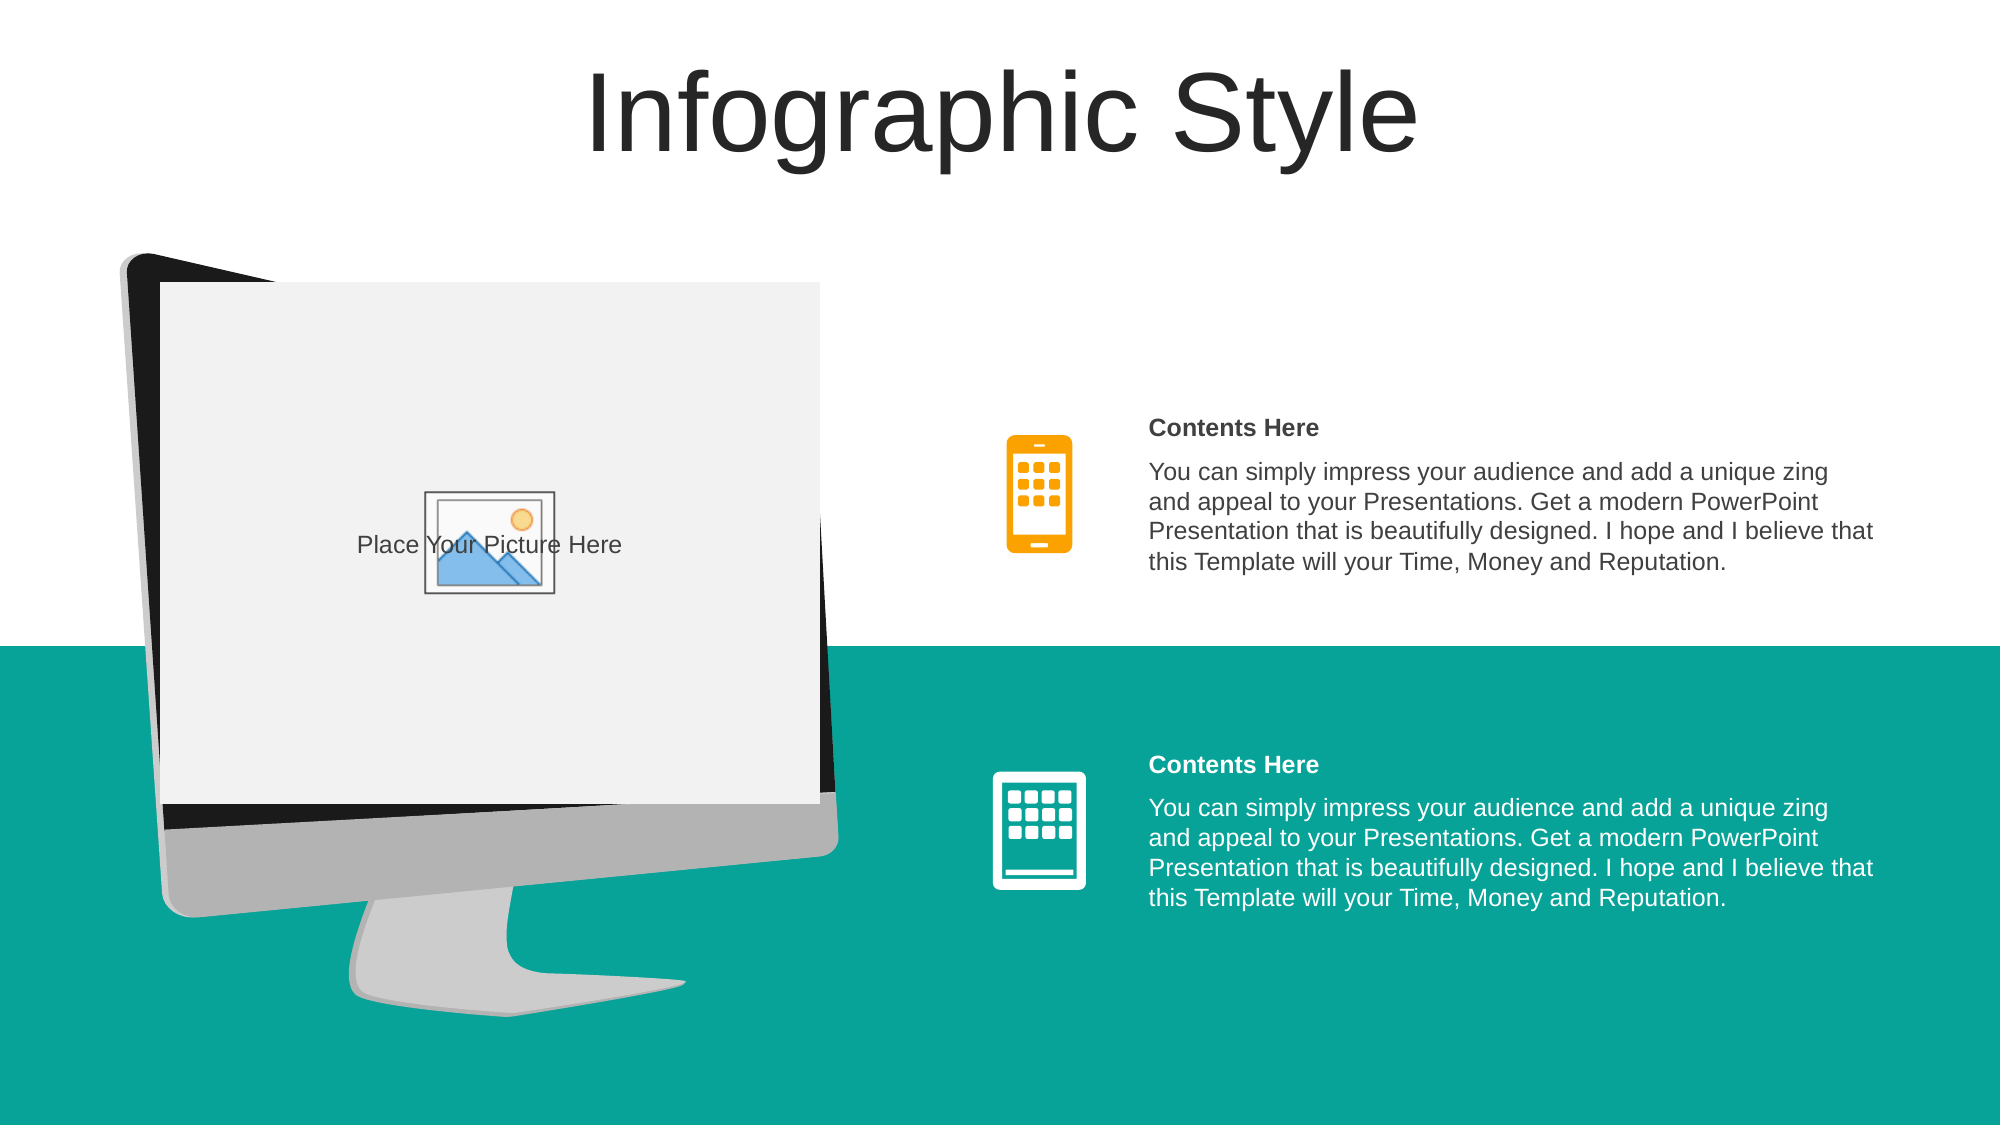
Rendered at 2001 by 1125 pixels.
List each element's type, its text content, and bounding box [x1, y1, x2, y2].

text_box [991, 770, 1087, 891]
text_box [1133, 740, 1891, 921]
list Infographic Style [53, 55, 1952, 175]
text_box [1005, 434, 1074, 555]
picture [159, 282, 821, 805]
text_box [1133, 404, 1891, 585]
